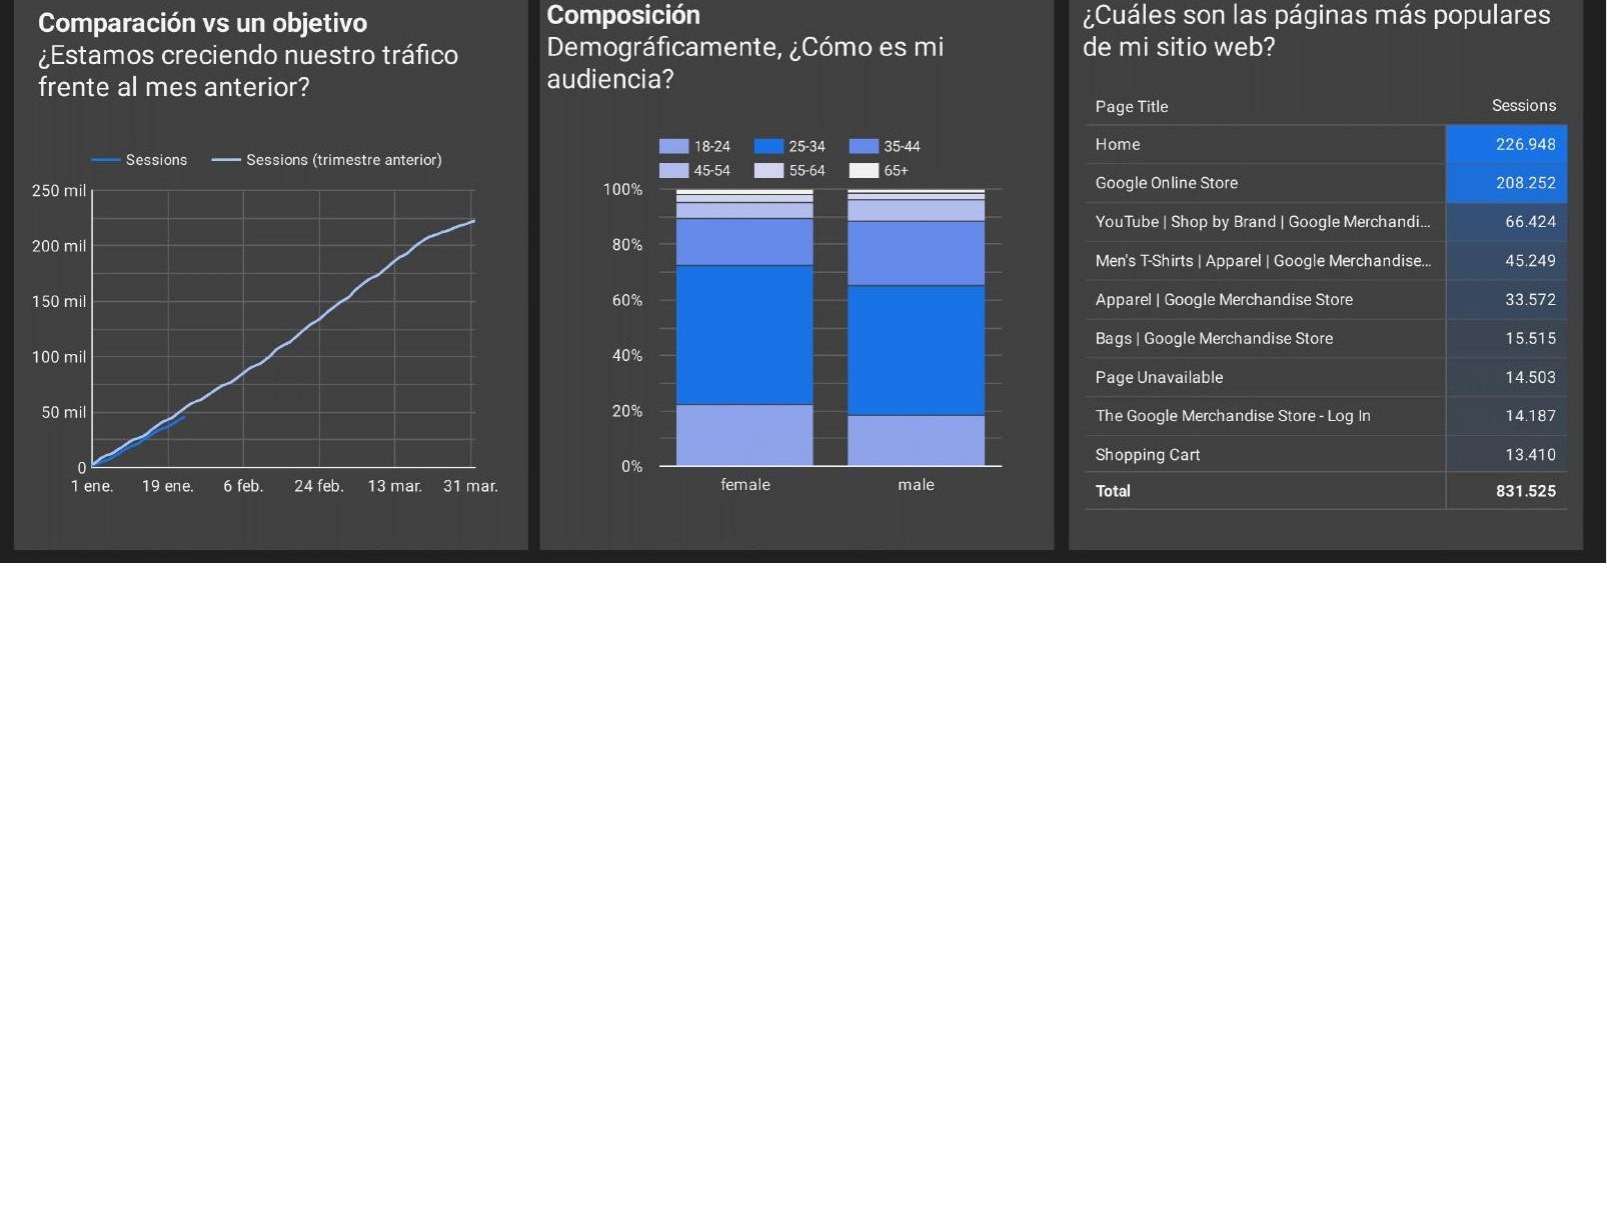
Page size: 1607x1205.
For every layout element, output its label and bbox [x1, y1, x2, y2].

text_box [0, 0, 1607, 564]
